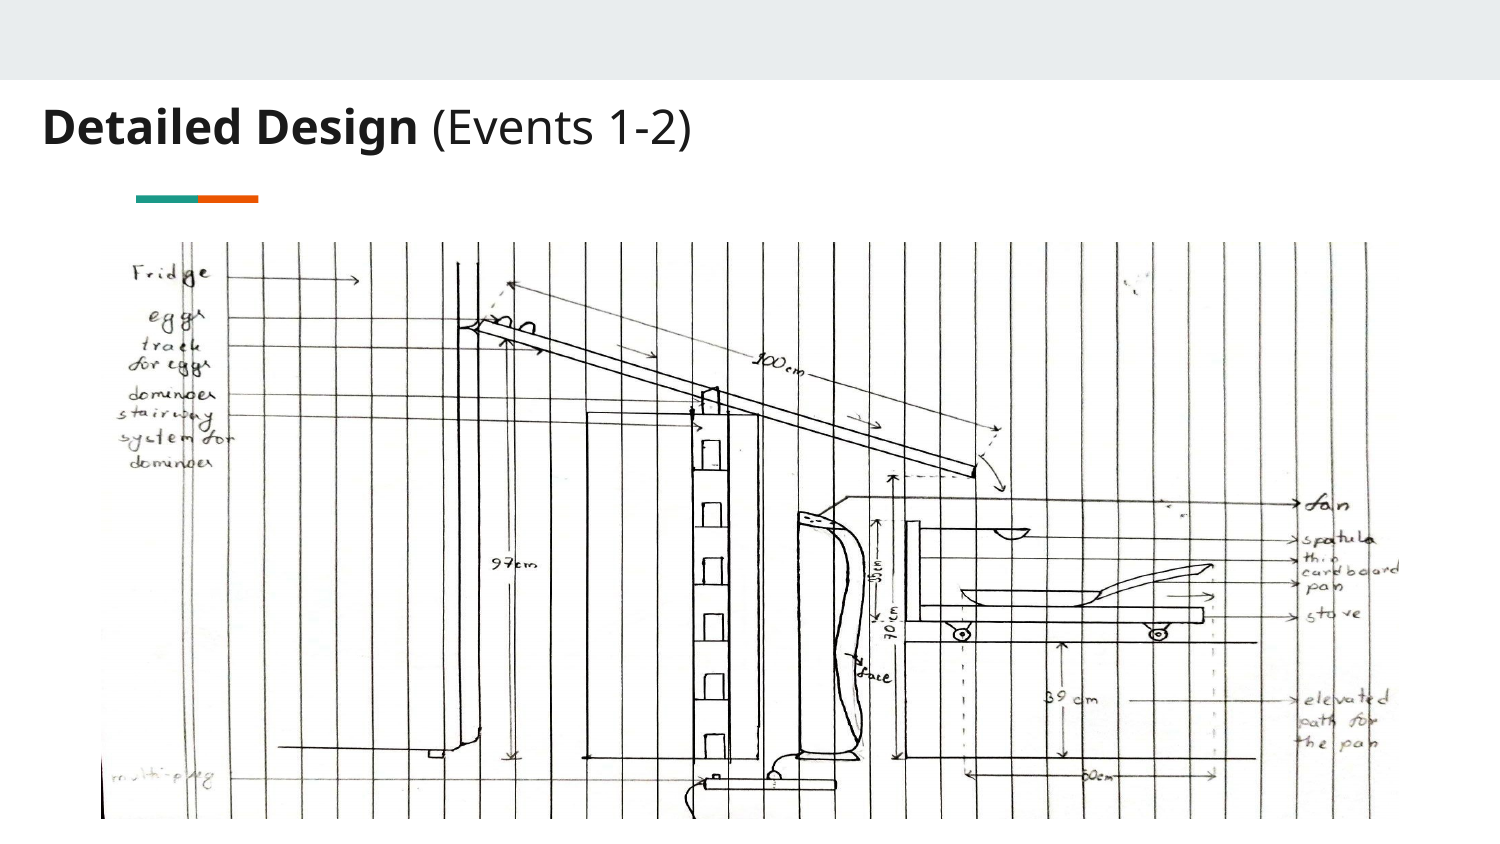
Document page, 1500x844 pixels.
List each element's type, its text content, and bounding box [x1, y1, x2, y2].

title Detailed Design (Events 1-2) [11, 79, 724, 238]
picture [100, 242, 1400, 819]
